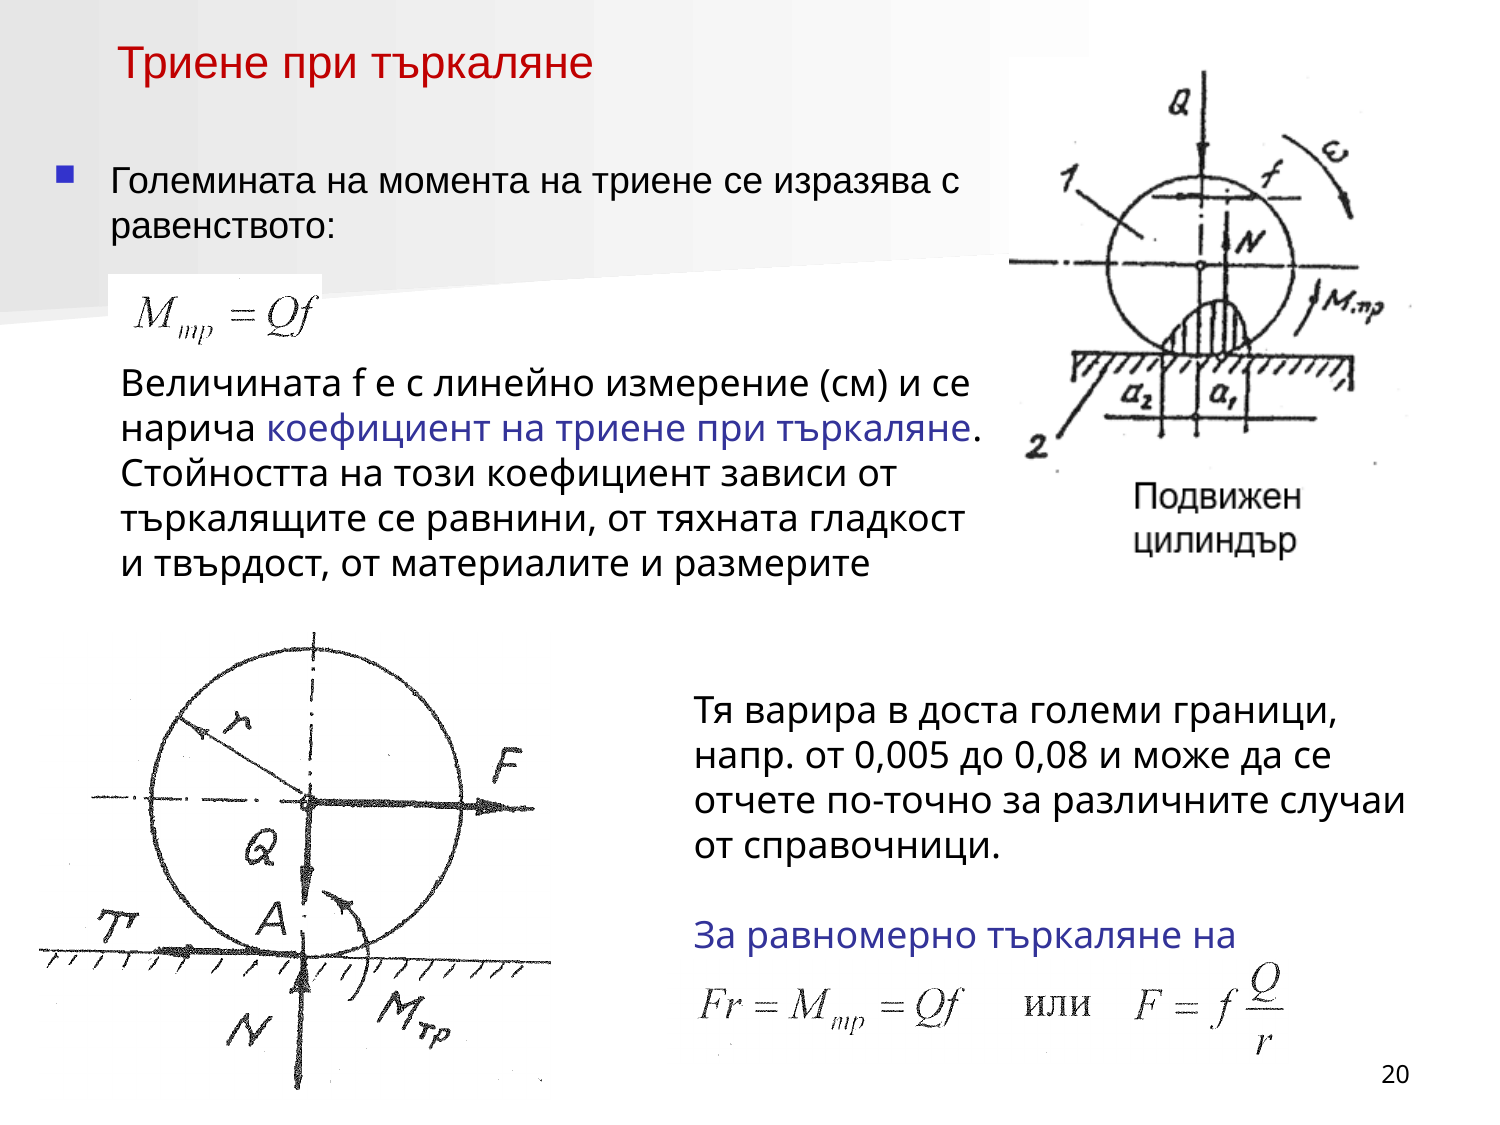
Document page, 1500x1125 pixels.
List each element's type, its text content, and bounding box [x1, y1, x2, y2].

picture [1009, 57, 1443, 581]
picture [39, 632, 551, 1100]
text_box Тя варира в доста големи граници, напр. от 0,005 до 0,08 и може да се отчете по-точно за различните случаи от справочници. За равномерно търкаляне на цилиндъра: [678, 678, 1429, 1009]
text_box Величината f е с линейно измерение (см) и се нарича коефициент на триене при търкаляне. Стойността на този коефициент зависи от търкалящите се равнини, от тяхната гладкост и твърдост, от материалите и размерите [105, 351, 999, 592]
picture [667, 959, 1289, 1064]
slide_number 20 [1074, 1025, 1425, 1100]
title Триене при търкаляне [67, 18, 644, 103]
list Големината на момента на триене се изразява с равенството: [39, 148, 1009, 232]
picture [108, 274, 322, 358]
